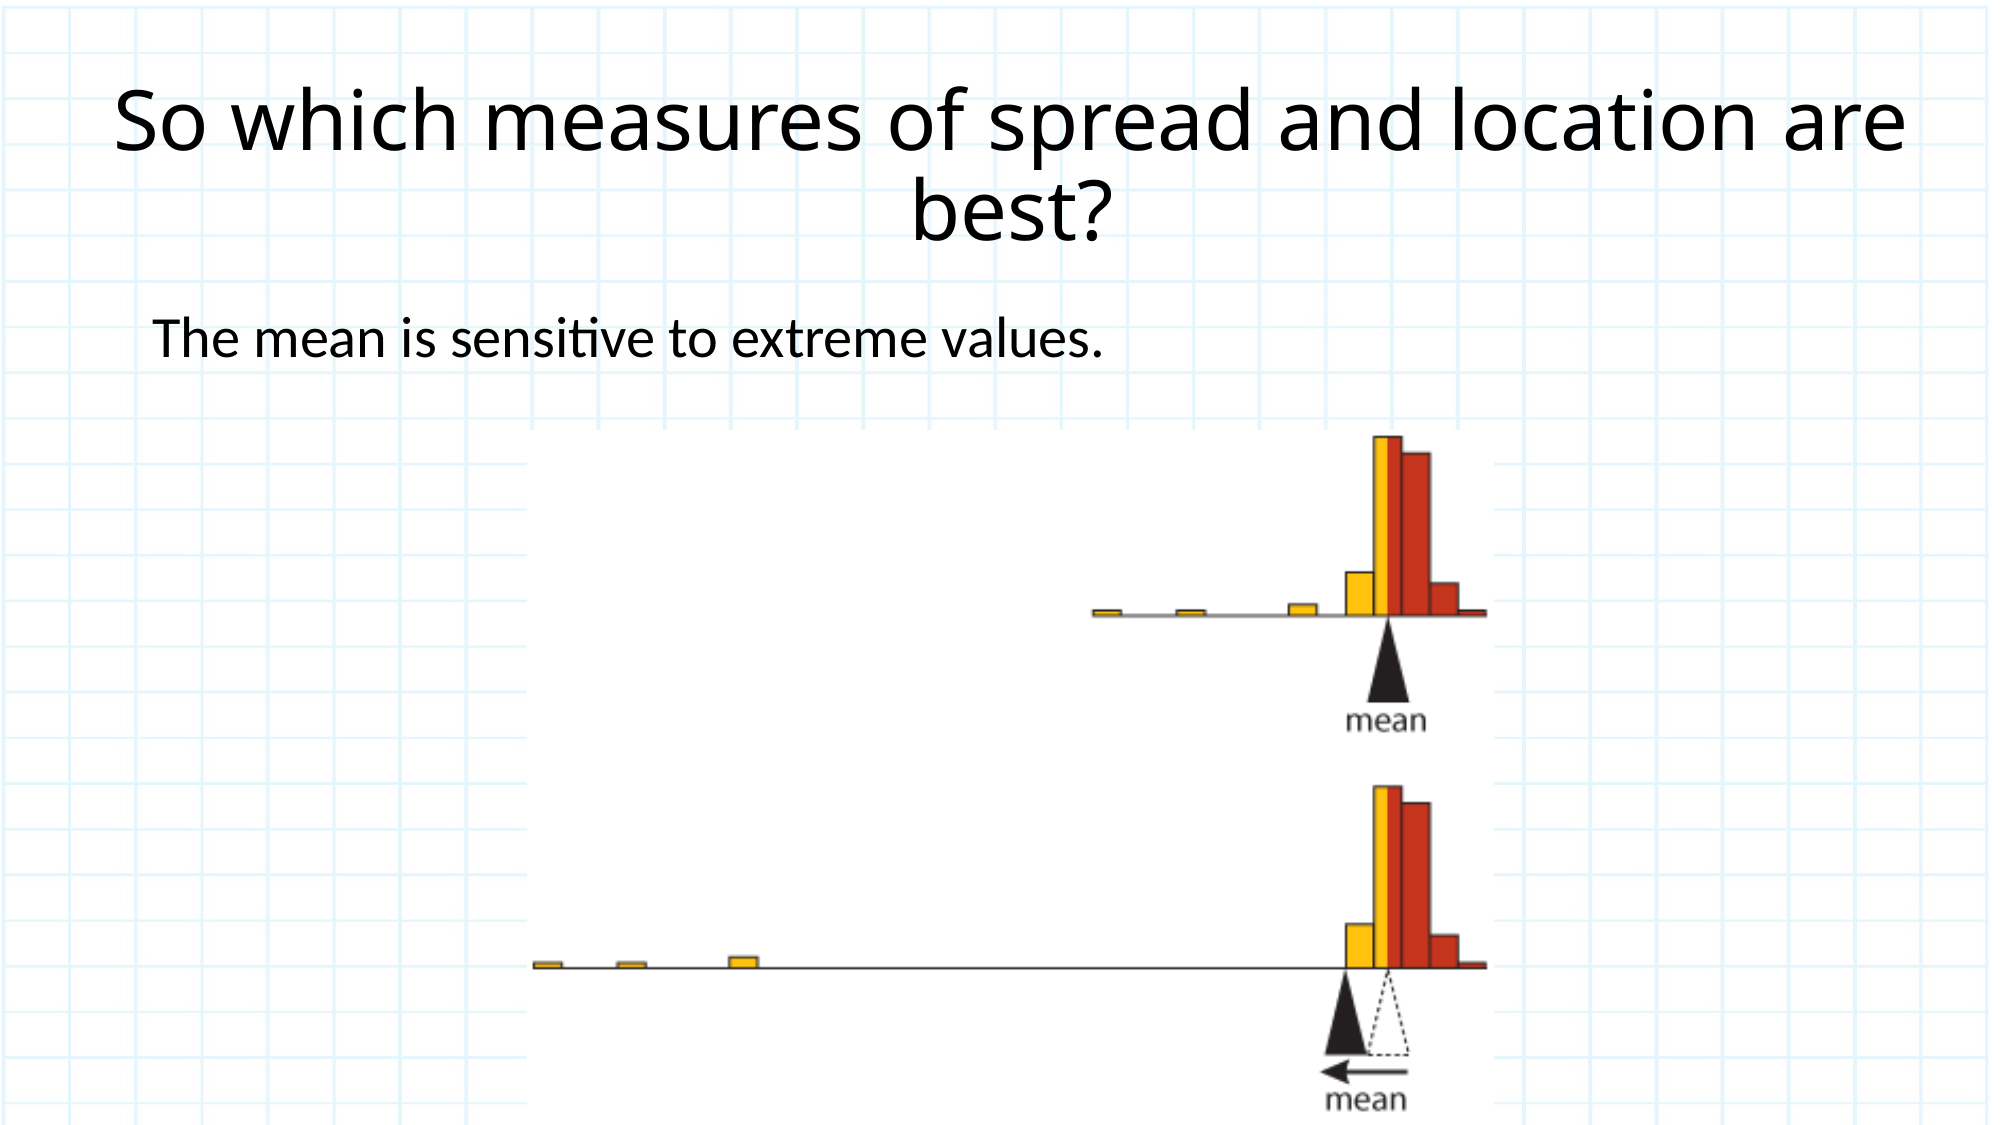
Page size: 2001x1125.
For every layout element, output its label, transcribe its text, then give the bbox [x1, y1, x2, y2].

title So which measures of spread and location are best? [67, 59, 1957, 278]
list The mean is sensitive to extreme values. [137, 299, 1863, 1014]
picture [526, 430, 1494, 1125]
